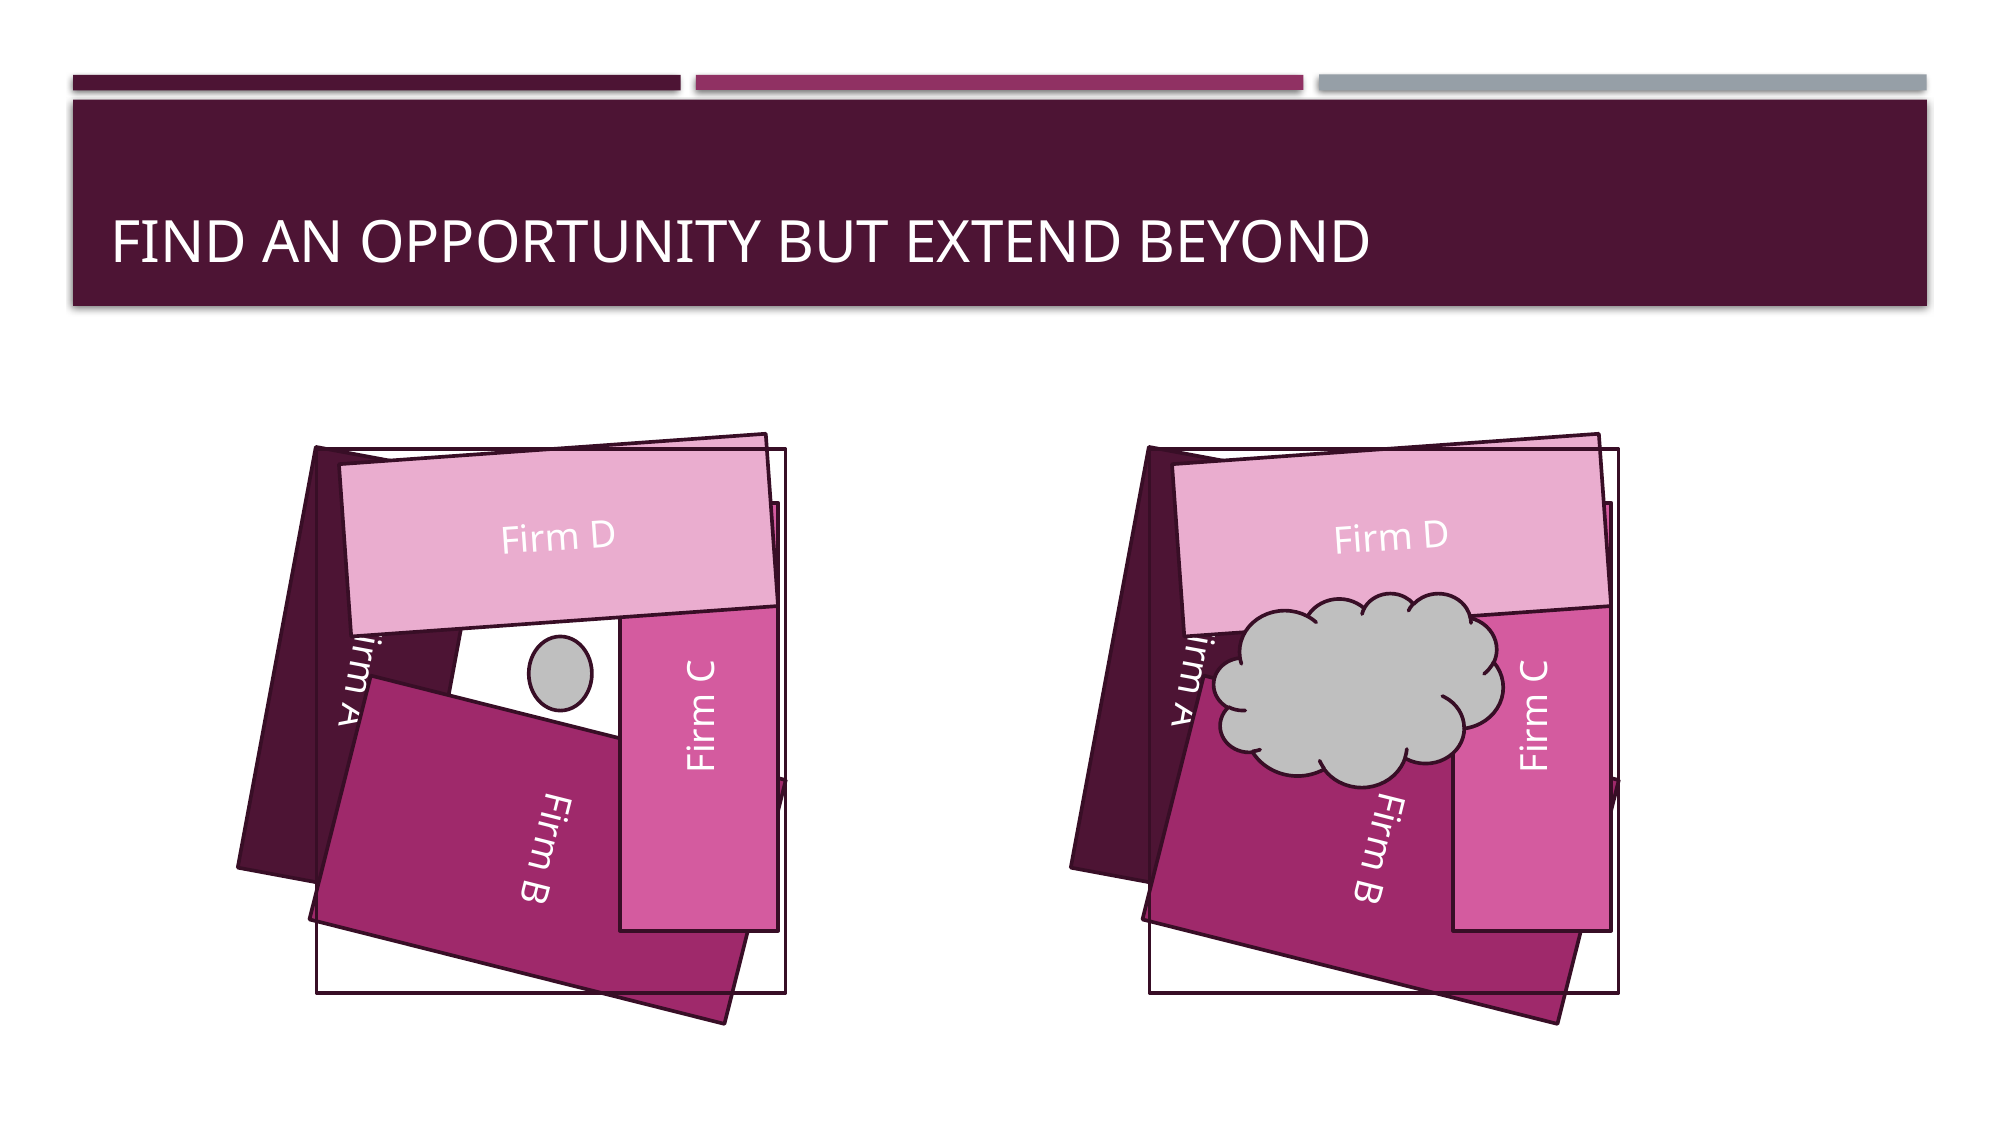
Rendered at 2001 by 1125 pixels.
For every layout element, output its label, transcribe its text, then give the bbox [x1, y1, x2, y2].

text_box Firm B [1140, 889, 1148, 923]
text_box Firm D [554, 431, 769, 447]
text_box [1148, 447, 1620, 995]
text_box Firm D [1387, 431, 1602, 447]
text_box [526, 634, 594, 713]
text_box Firm A [235, 445, 327, 884]
text_box [315, 447, 787, 995]
text_box Firm B [307, 889, 315, 923]
text_box Firm A [1068, 445, 1160, 884]
text_box Firm B [602, 995, 734, 1026]
title Find an opportunity But extend beyond [95, 119, 1905, 282]
text_box Firm B [1435, 995, 1567, 1026]
text_box [1211, 591, 1506, 790]
